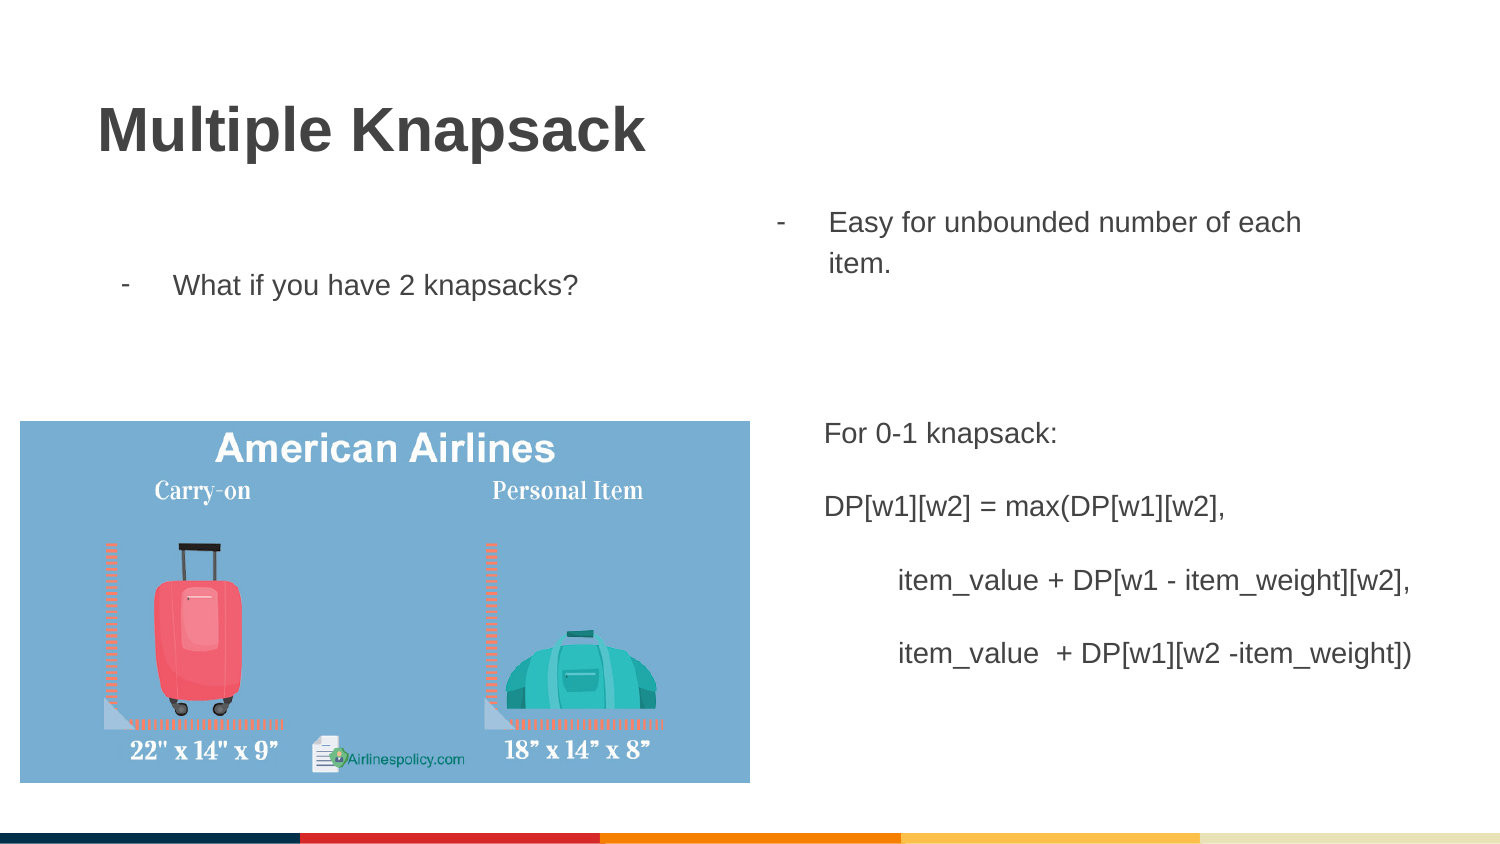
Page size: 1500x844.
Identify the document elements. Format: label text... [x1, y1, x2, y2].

list What if you have 2 knapsacks? [82, 245, 723, 420]
list For 0-1 knapsack: DP[w1][w2] = max(DP[w1][w2], item_value + DP[w1 - item_weight][w2], item_value + DP[w1][w2 -item_weight]) [808, 393, 1448, 827]
title Multiple Knapsack [82, 73, 1325, 184]
list Easy for unbounded number of each item. [738, 183, 1354, 370]
picture [20, 421, 751, 783]
